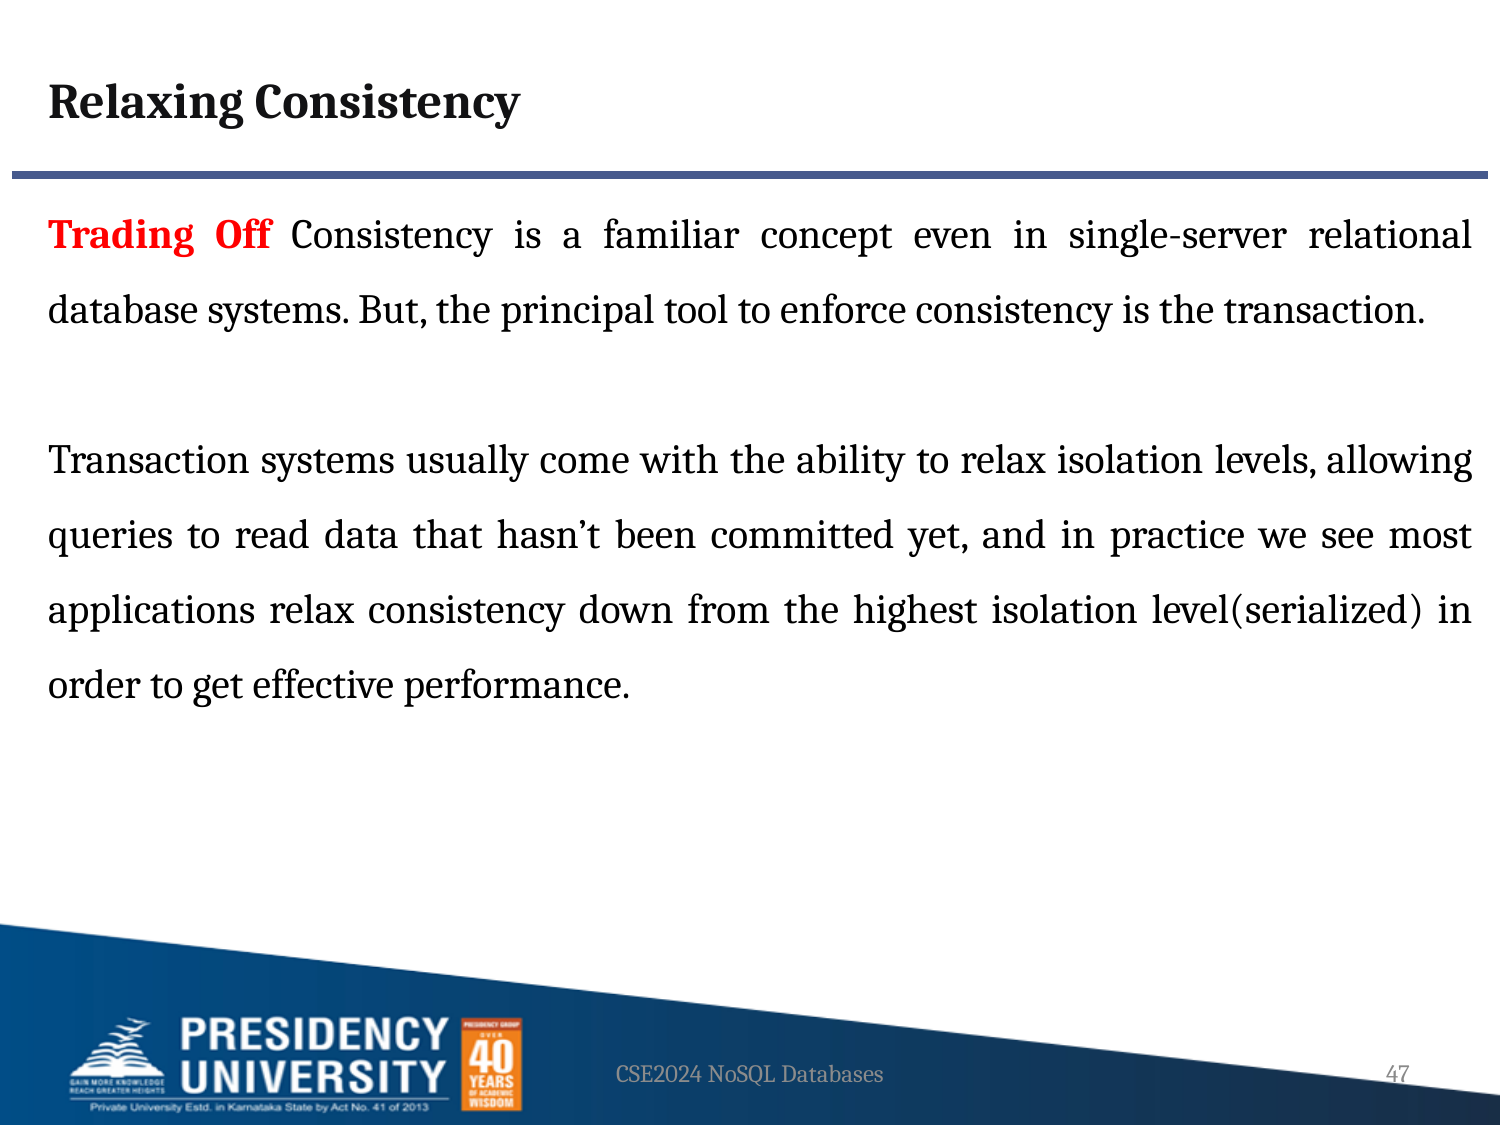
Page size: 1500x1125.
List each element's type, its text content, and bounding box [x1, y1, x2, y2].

text_box Trading Off Consistency is a familiar concept even in single-server relational database systems. But, the principal tool to enforce consistency is the transaction. Transaction systems usually come with the ability to relax isolation levels, allowing queries to read data that hasn’t been committed yet, and in practice we see most applications relax consistency down from the highest isolation level(serialized) in order to get effective performance. [33, 174, 1488, 790]
footer CSE2024 NoSQL Databases [512, 1042, 988, 1103]
slide_number 47 [1074, 1042, 1425, 1103]
text_box Relaxing Consistency [33, 61, 1425, 136]
picture [0, 921, 1500, 1125]
